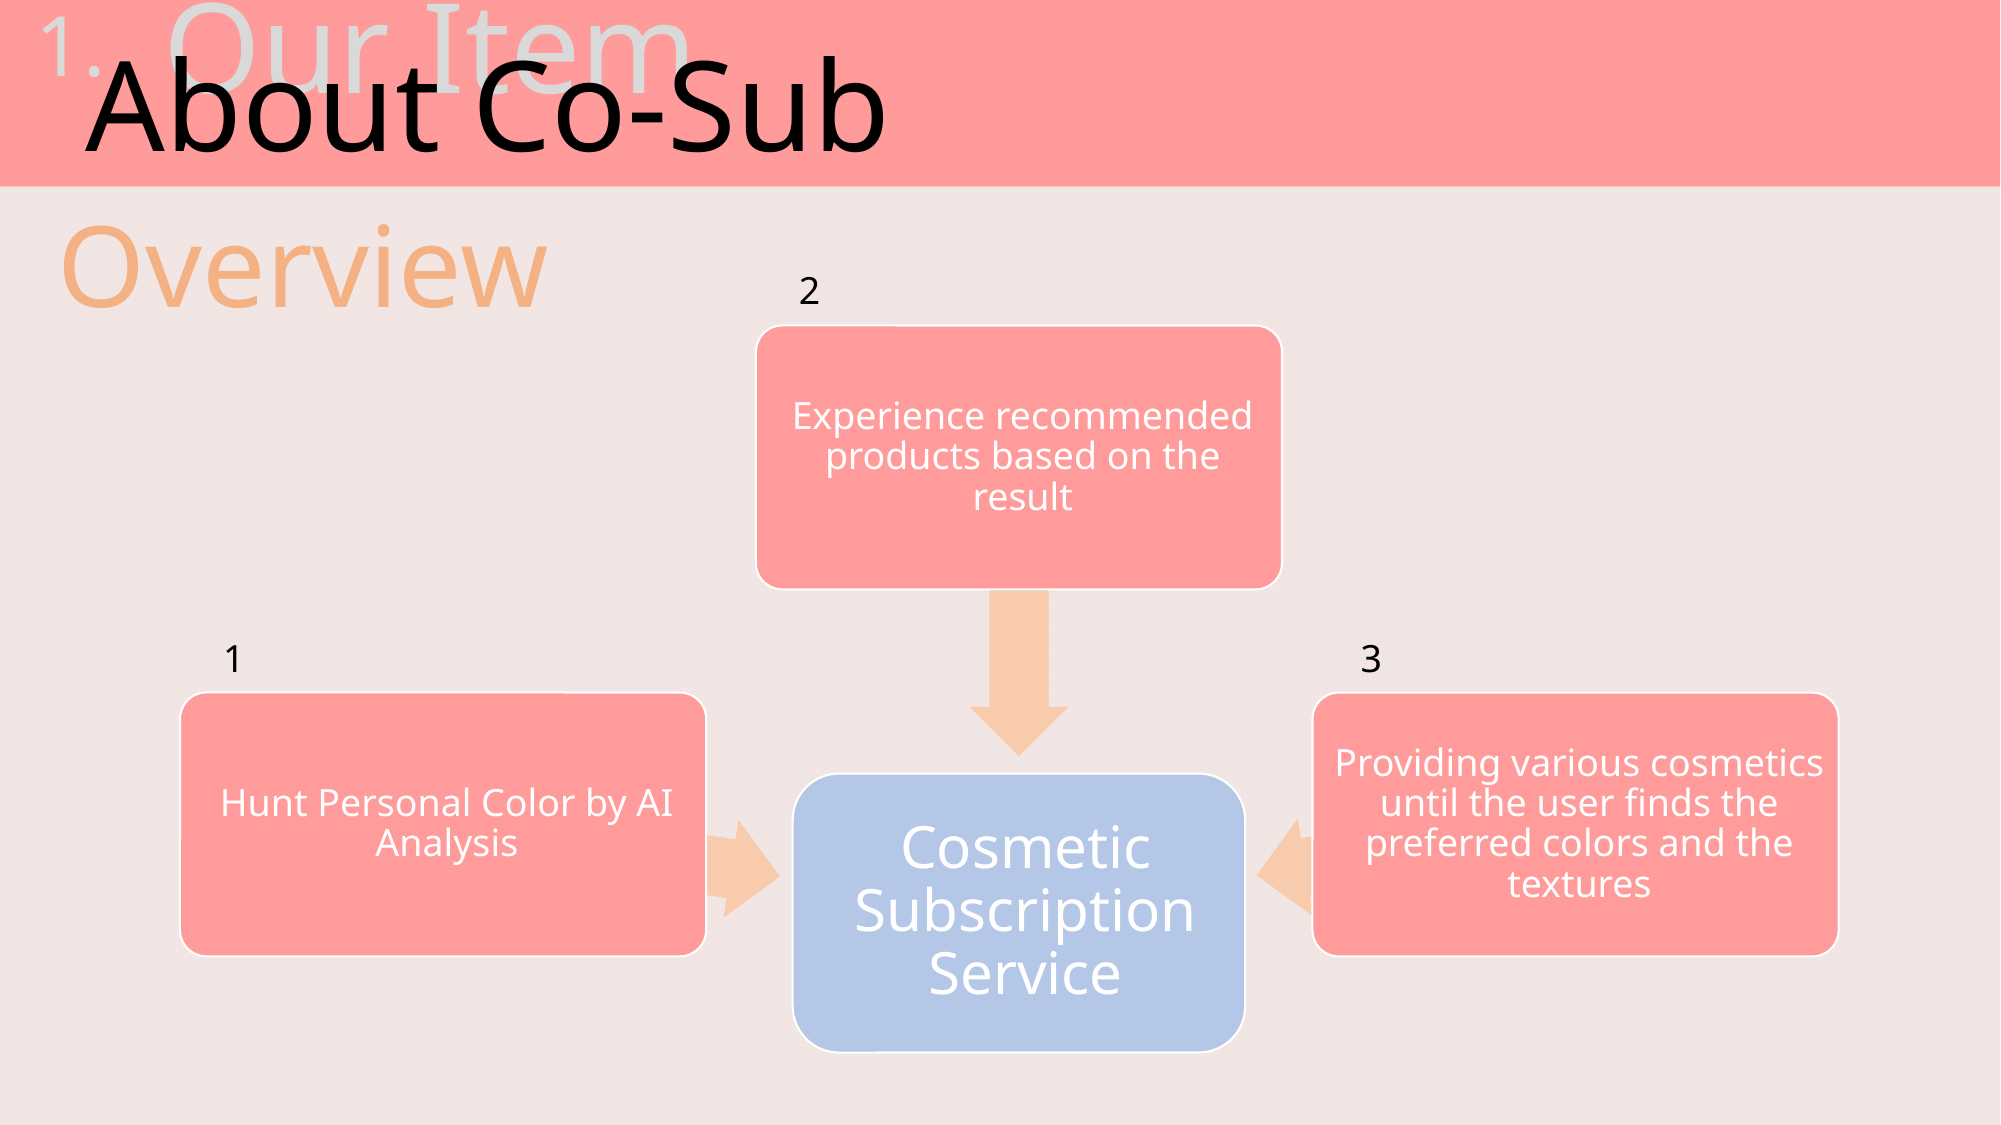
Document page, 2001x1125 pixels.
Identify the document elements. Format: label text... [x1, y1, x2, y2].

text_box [25, 0, 746, 128]
text_box 2 [784, 259, 848, 308]
picture [0, 0, 2001, 1125]
text_box Overview [43, 187, 564, 337]
text_box About Co-Sub [70, 19, 1059, 185]
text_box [123, 308, 1915, 1070]
